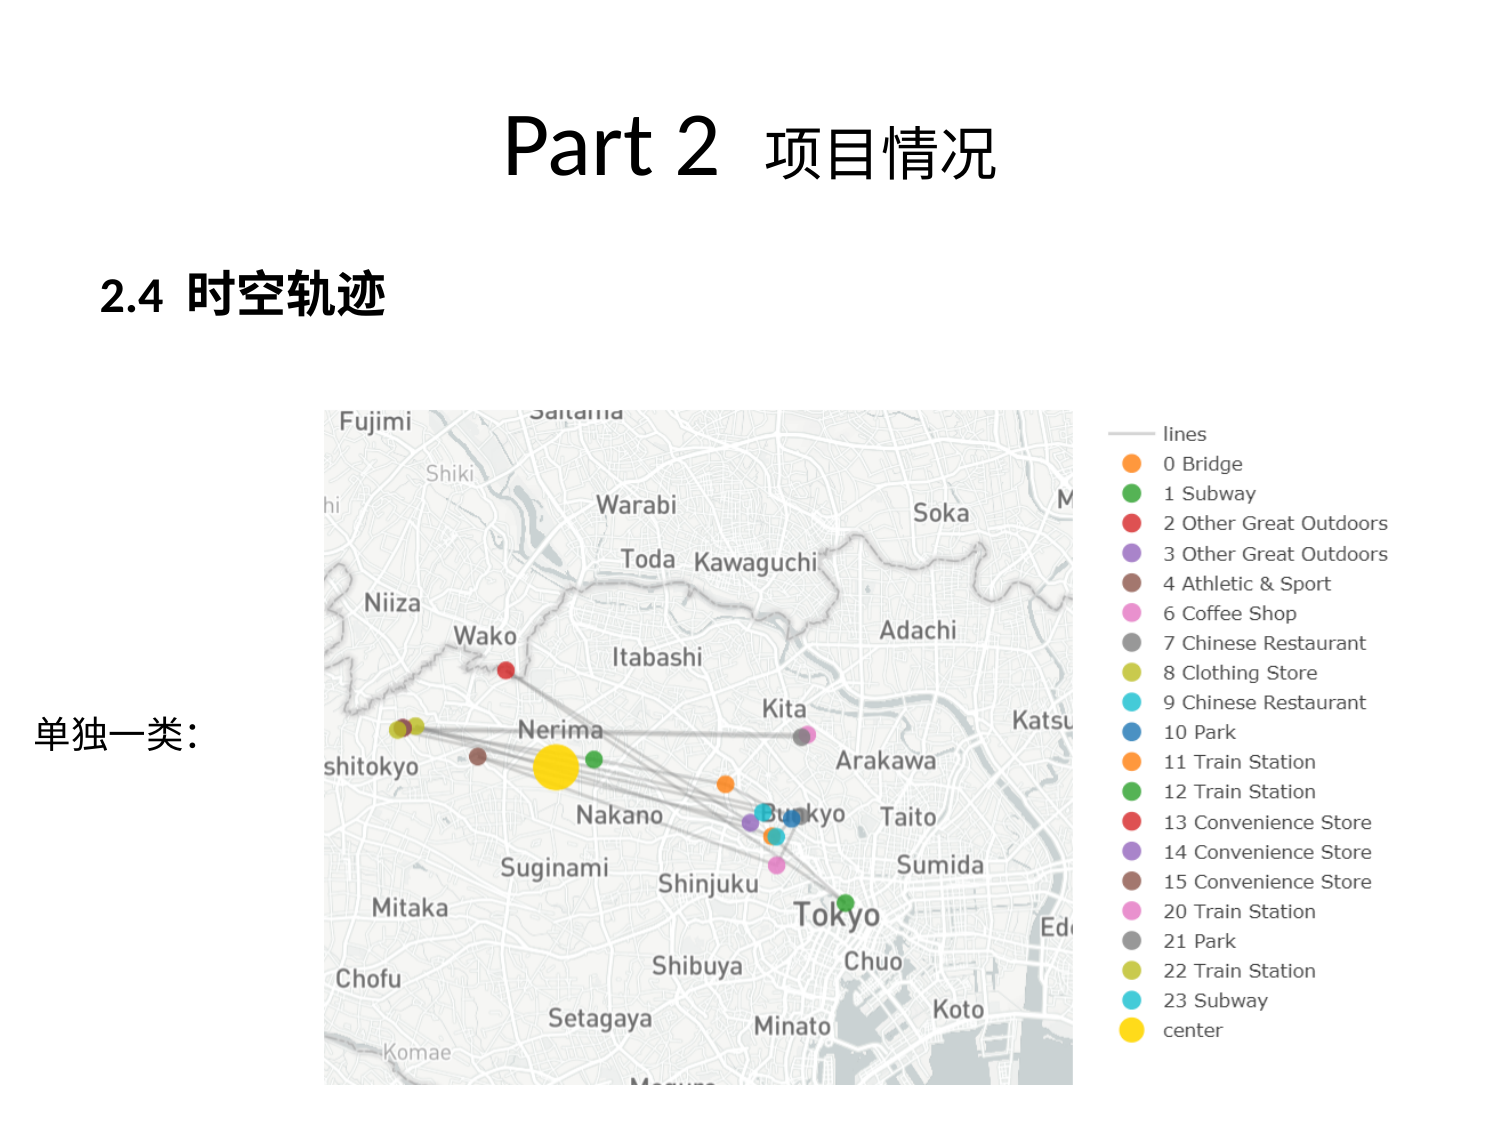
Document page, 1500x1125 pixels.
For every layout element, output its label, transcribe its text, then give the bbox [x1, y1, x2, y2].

title Part 2 项目情况 [75, 45, 1425, 233]
picture [324, 385, 1412, 1085]
text_box 2.4 时空轨迹 [84, 255, 402, 330]
text_box 单独一类： [18, 704, 237, 764]
